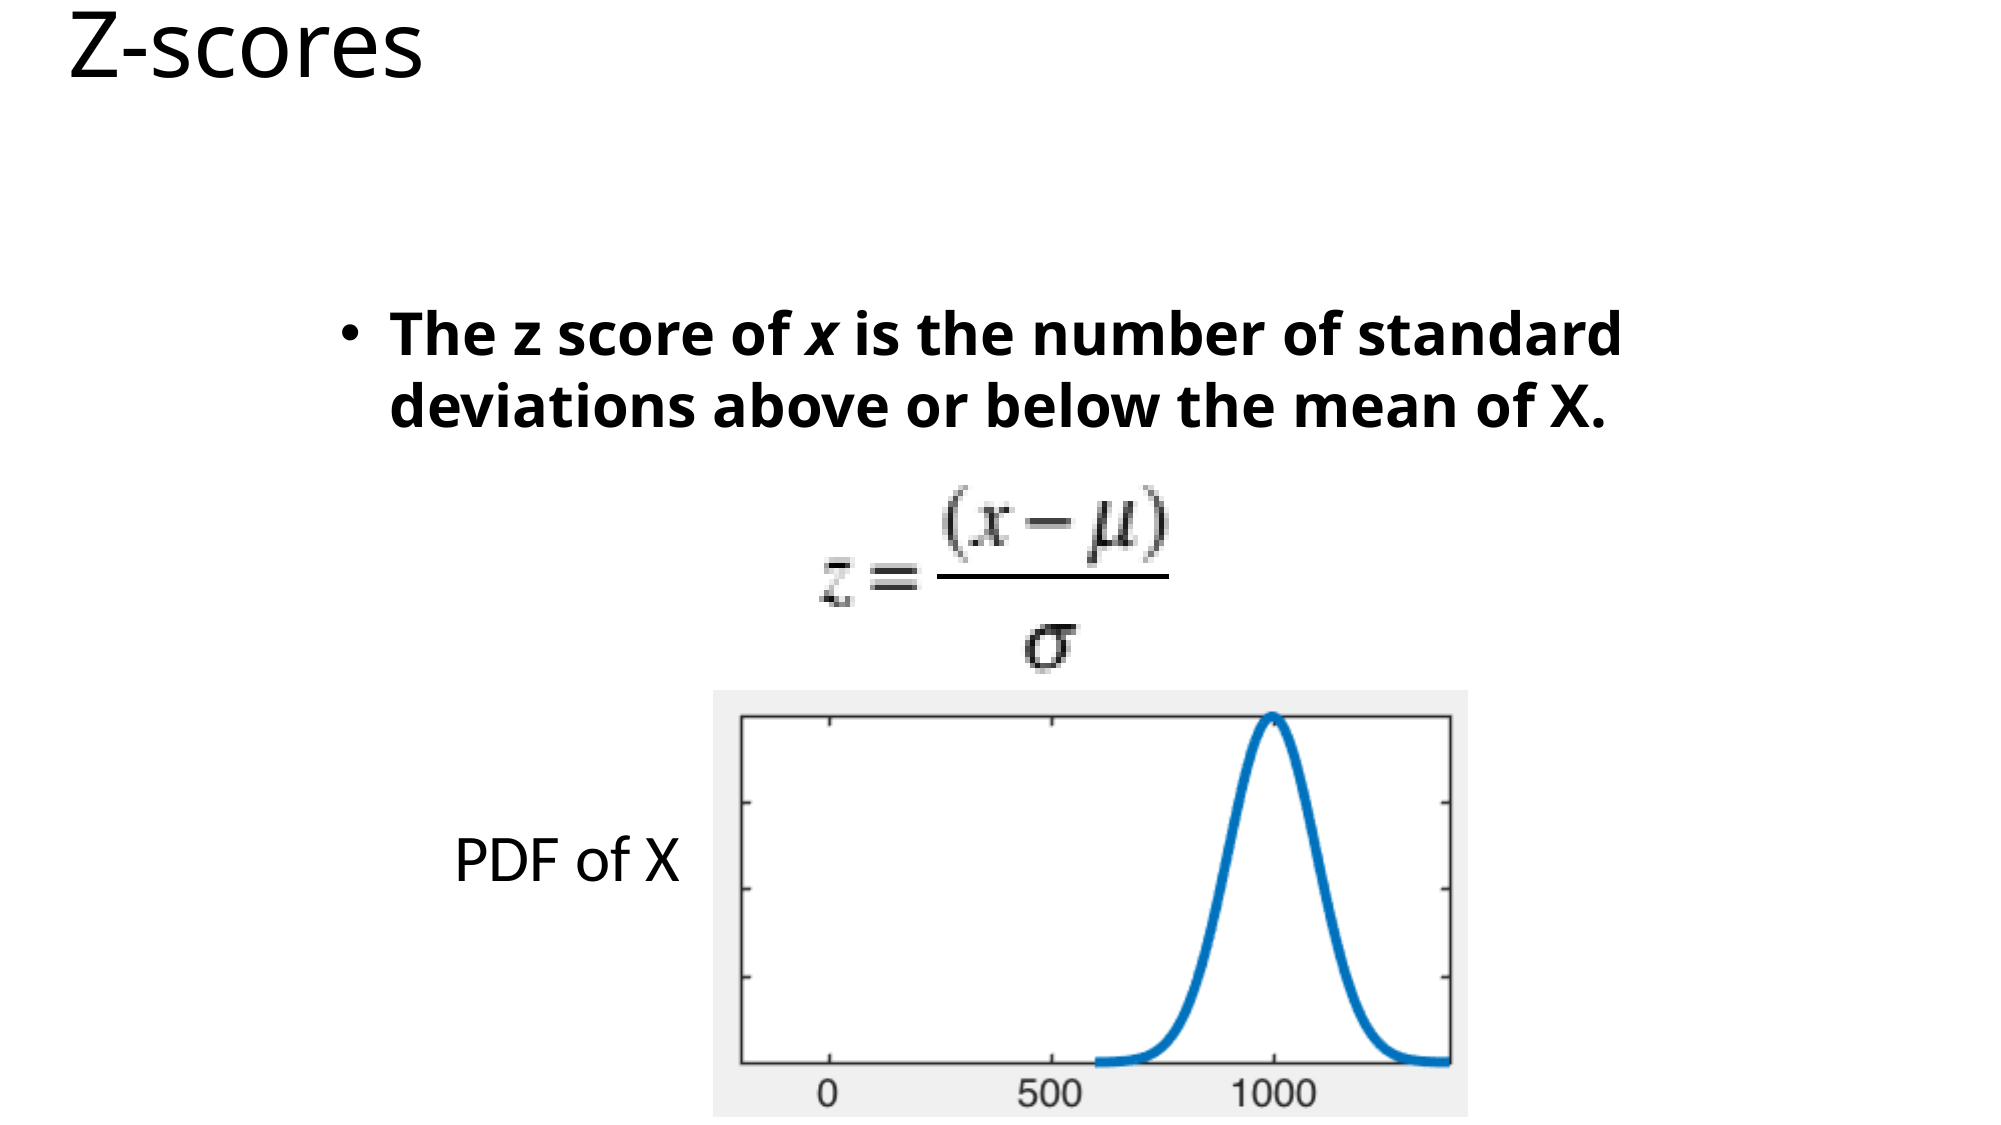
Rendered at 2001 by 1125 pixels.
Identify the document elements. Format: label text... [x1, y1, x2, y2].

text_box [809, 463, 1175, 681]
text_box PDF of X [439, 807, 696, 903]
title Z-scores [53, 0, 1800, 188]
list The z score of x is the number of standard deviations above or below the mean of X. [324, 289, 1675, 495]
picture [713, 690, 1468, 1117]
